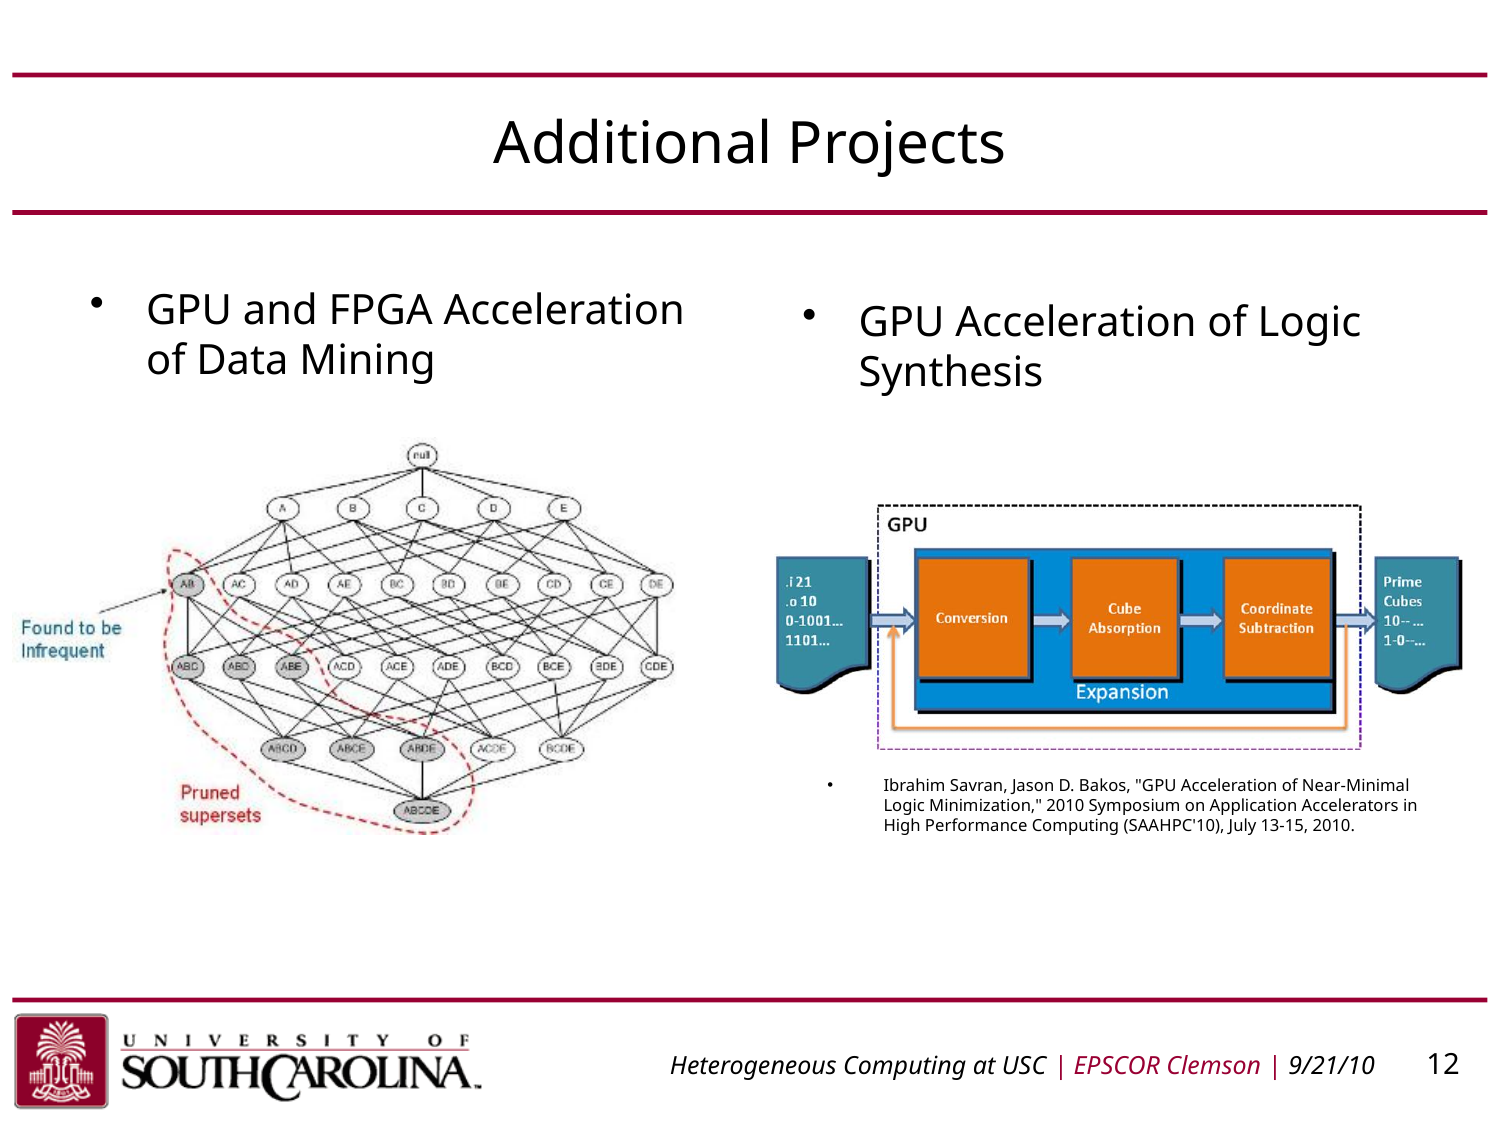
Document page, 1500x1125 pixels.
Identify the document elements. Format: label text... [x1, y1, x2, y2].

title Additional Projects [74, 74, 1426, 206]
picture [12, 1012, 488, 1112]
text_box Ibrahim Savran, Jason D. Bakos, "GPU Acceleration of Near-Minimal Logic Minimization," 2010 Symposium on Application Accelerators in High Performance Computing (SAAHPC'10), July 13-15, 2010. [812, 767, 1463, 880]
text_box GPU and FPGA Acceleration of Data Mining [75, 275, 725, 450]
picture [12, 437, 677, 835]
text_box GPU Acceleration of Logic Synthesis [787, 287, 1438, 413]
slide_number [462, 1037, 1476, 1088]
picture [774, 504, 1463, 751]
